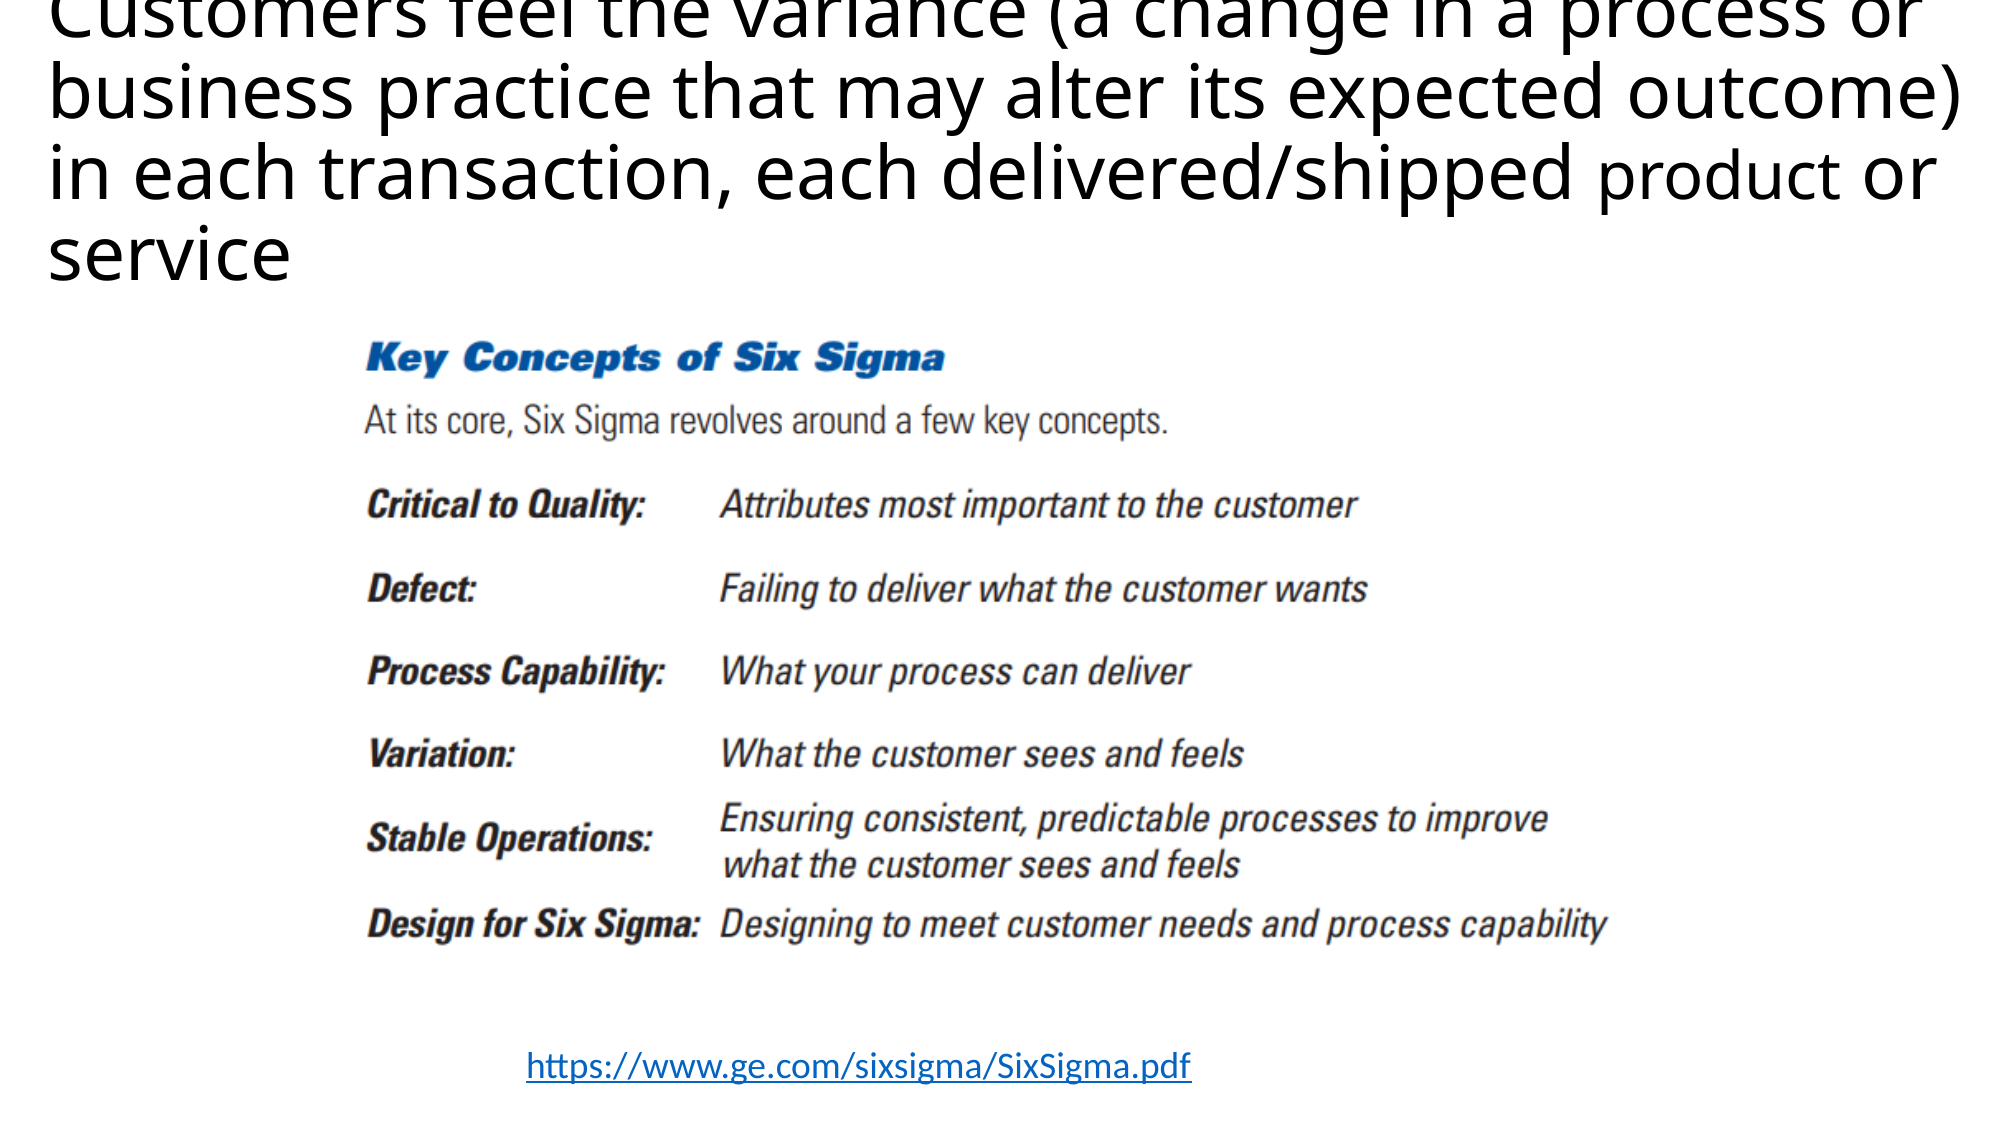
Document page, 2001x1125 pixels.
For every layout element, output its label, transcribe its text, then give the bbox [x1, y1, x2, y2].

text_box https://www.ge.com/sixsigma/SixSigma.pdf [511, 1033, 1207, 1094]
picture [305, 290, 1690, 1005]
title Customers feel the variance (a change in a process or business practice that may alter its expected outcome) in each transaction, each delivered/shipped product or service [32, 59, 1983, 210]
